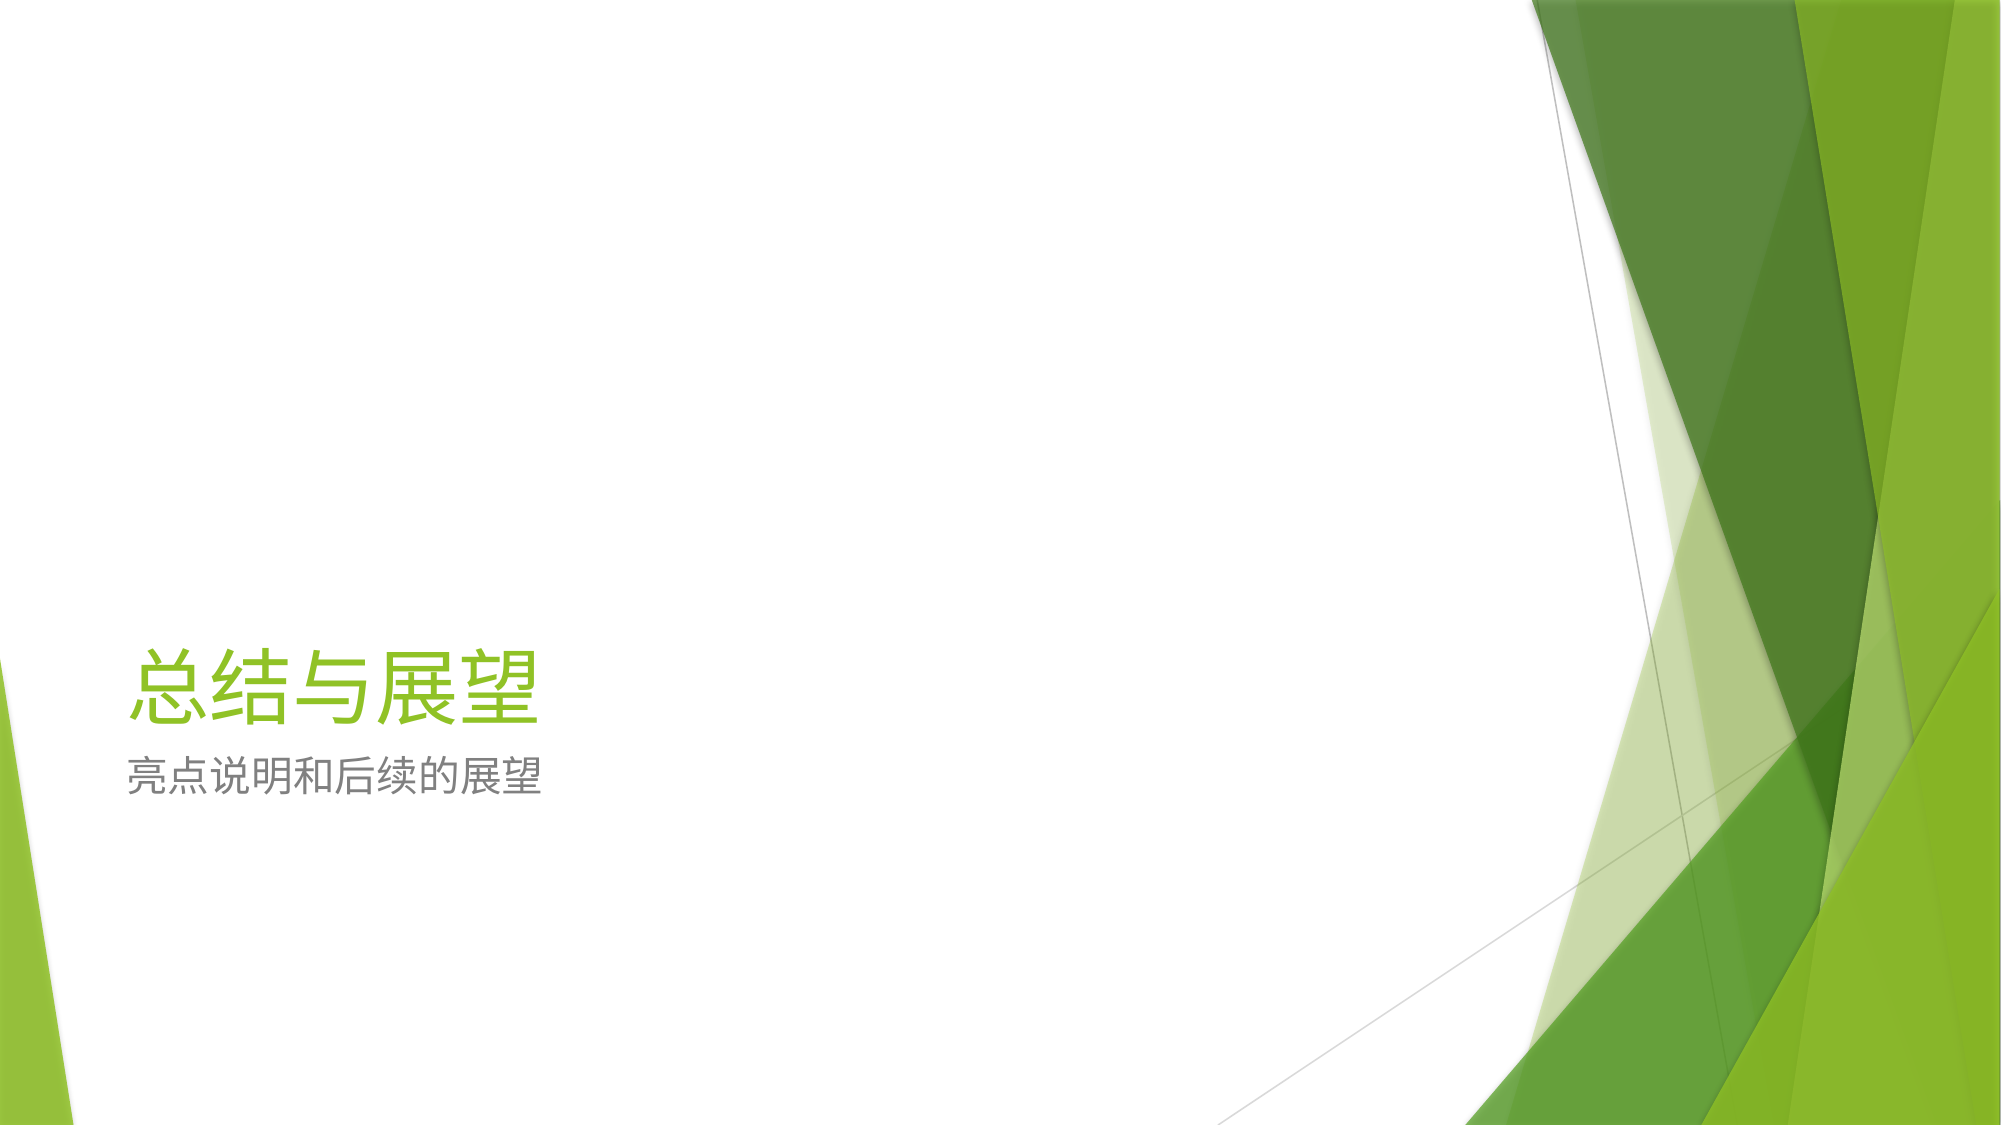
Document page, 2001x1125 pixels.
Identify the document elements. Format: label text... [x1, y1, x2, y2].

list 亮点说明和后续的展望 [111, 742, 1522, 884]
title 总结与展望 [111, 443, 1522, 742]
